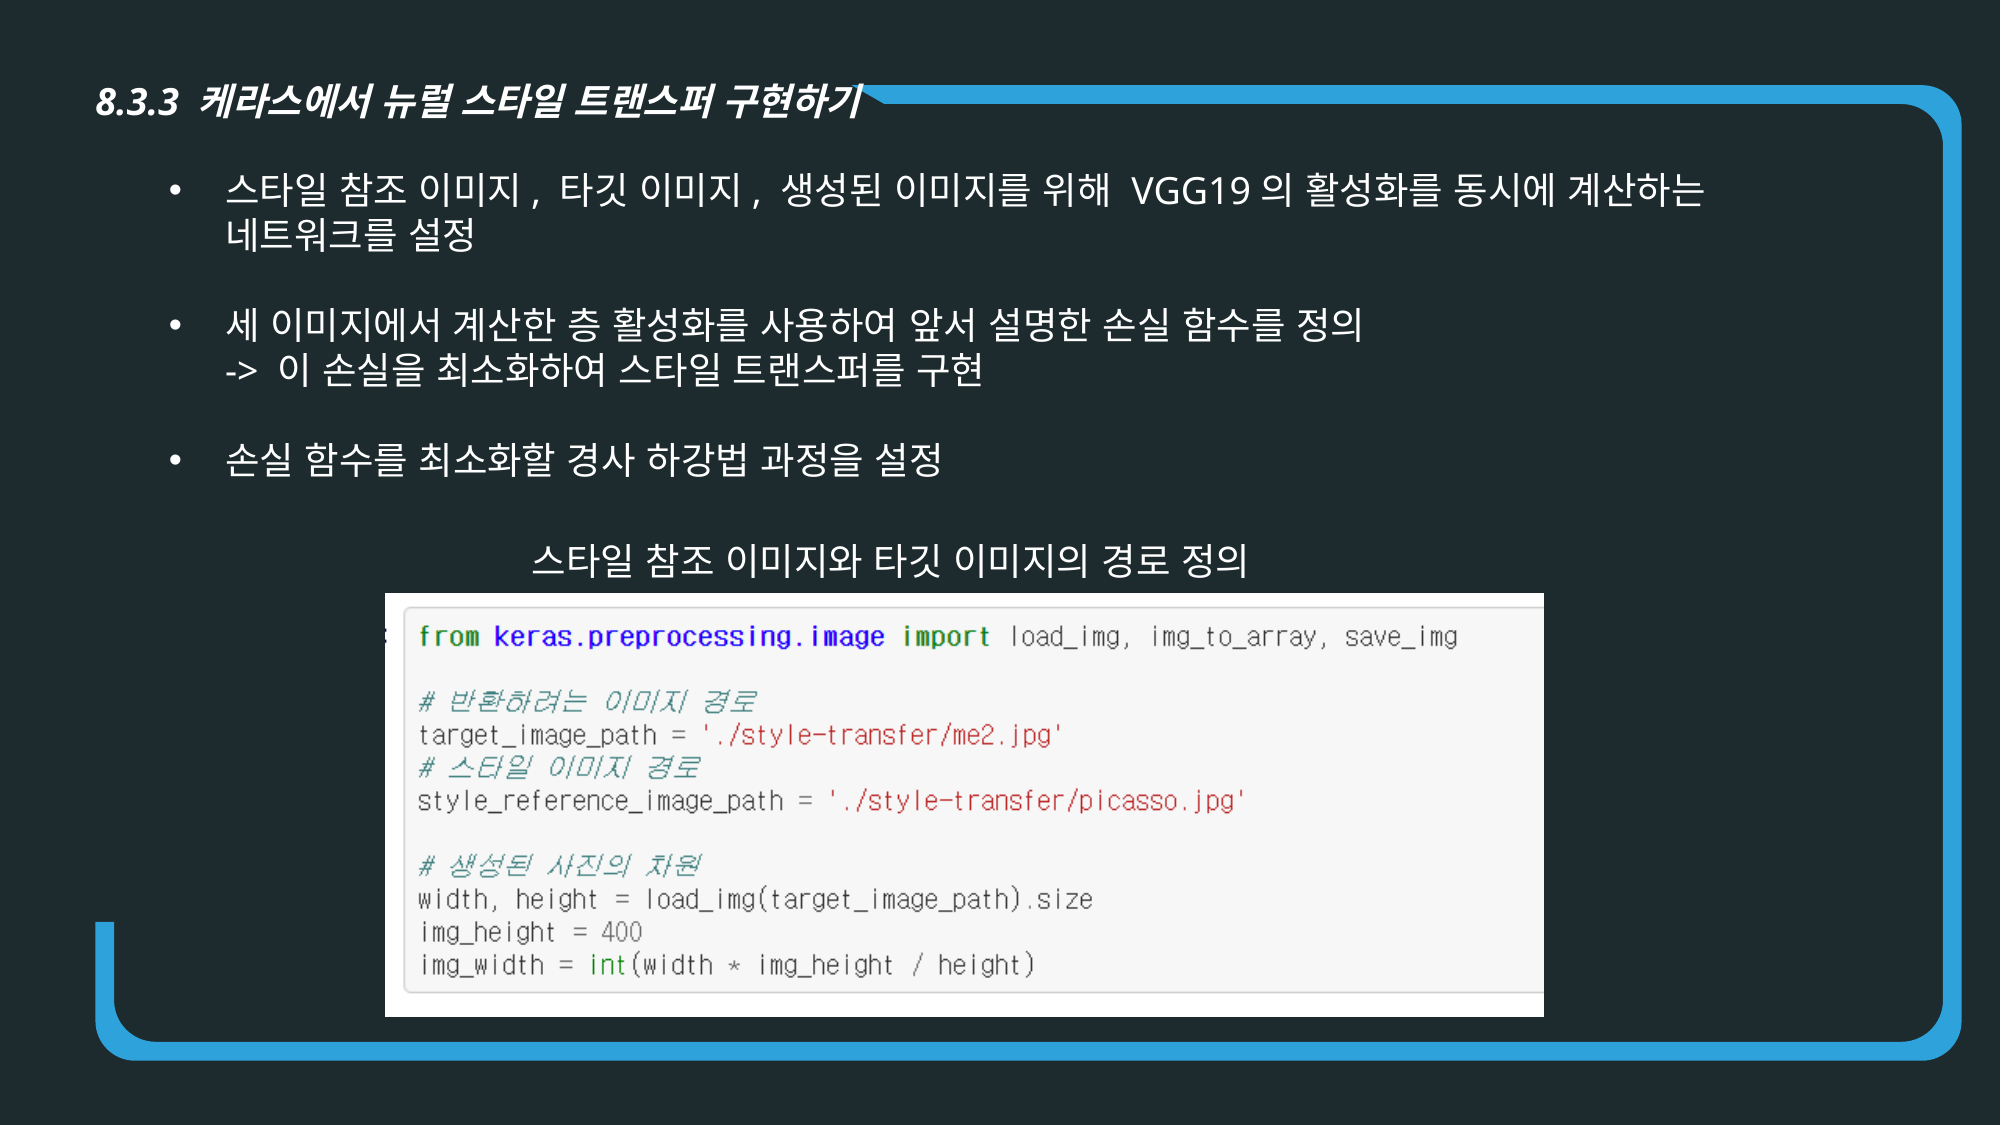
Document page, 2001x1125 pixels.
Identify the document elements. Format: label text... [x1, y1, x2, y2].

text_box 스타일 참조 이미지, 타깃 이미지, 생성된 이미지를 위해 VGG19의 활성화를 동시에 계산하는 네트워크를 설정 세 이미지에서 계산한 층 활성화를 사용하여 앞서 설명한 손실 함수를 정의 -> 이 손실을 최소화하여 스타일 트랜스퍼를 구현 손실 함수를 최소화할 경사 하강법 과정을 설정 [154, 159, 1811, 490]
text_box 스타일 참조 이미지와 타깃 이미지의 경로 정의 [517, 530, 1541, 590]
text_box 8.3.3 케라스에서 뉴럴 스타일 트랜스퍼 구현하기 [38, 47, 918, 131]
picture [385, 593, 1544, 1017]
text_box [94, 84, 1963, 1062]
